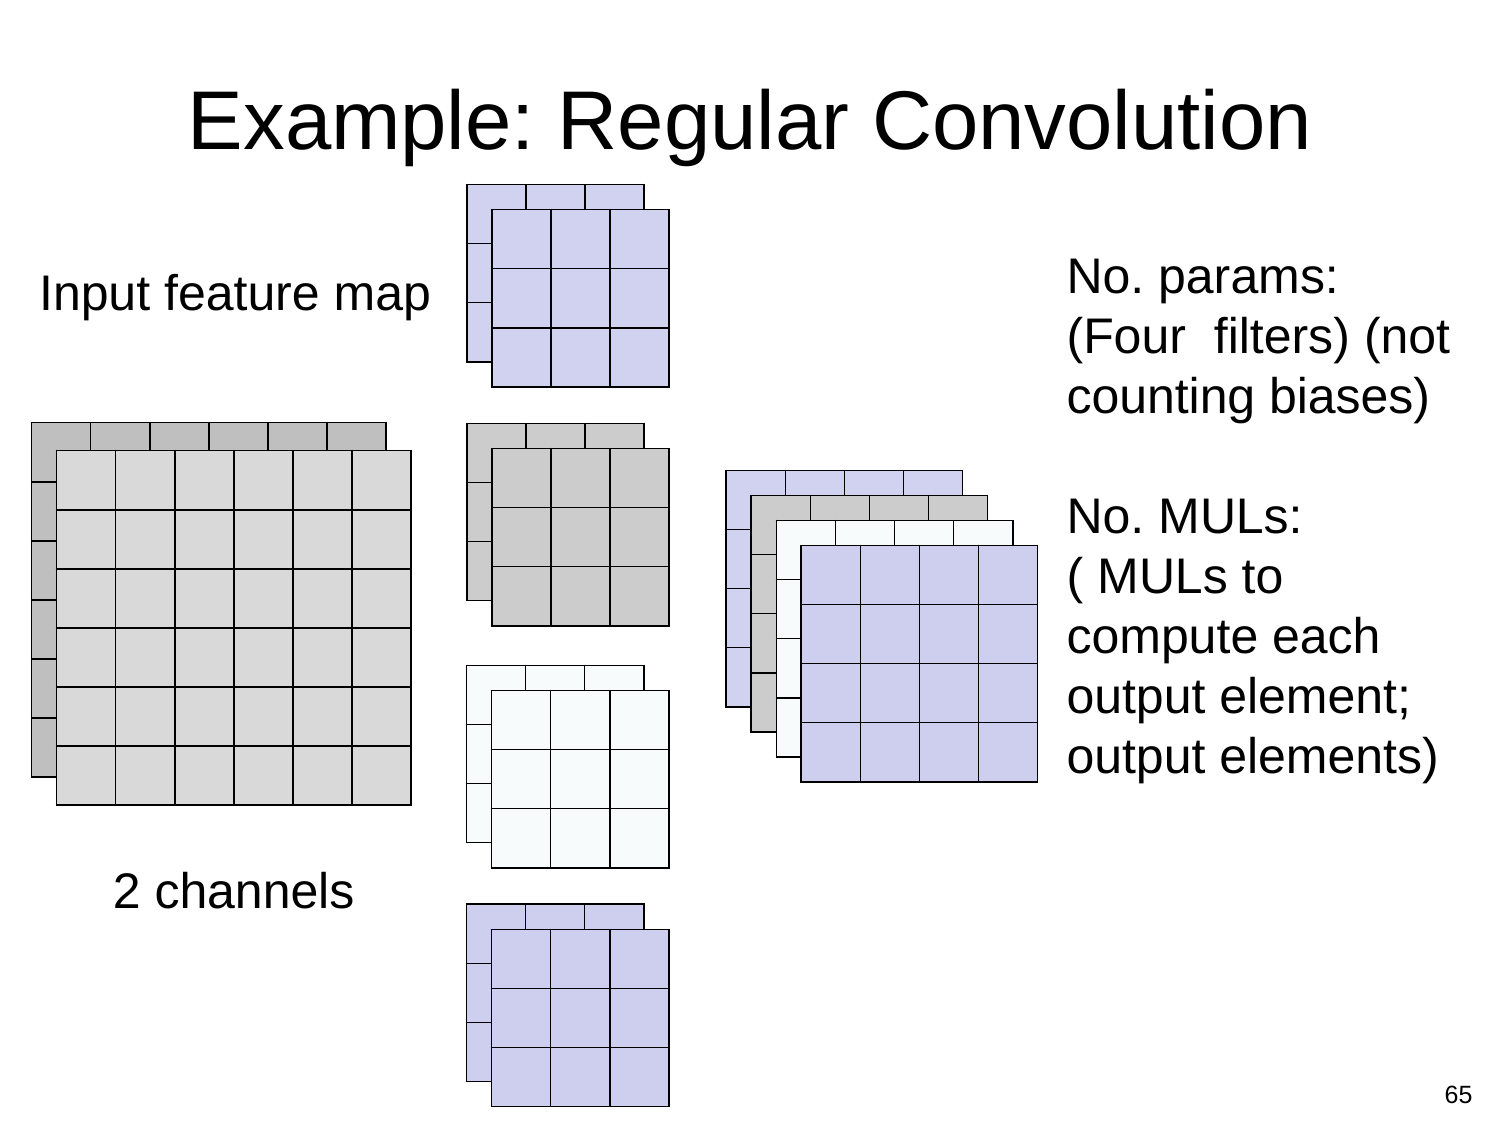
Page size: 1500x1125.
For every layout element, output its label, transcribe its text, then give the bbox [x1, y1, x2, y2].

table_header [526, 905, 584, 929]
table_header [551, 691, 609, 749]
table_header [929, 496, 987, 520]
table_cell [551, 809, 609, 867]
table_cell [176, 570, 233, 627]
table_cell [979, 664, 1037, 722]
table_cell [353, 688, 410, 745]
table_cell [468, 244, 491, 302]
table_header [467, 666, 525, 724]
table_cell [492, 750, 550, 808]
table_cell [57, 570, 115, 627]
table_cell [32, 601, 56, 658]
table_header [585, 666, 643, 690]
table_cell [777, 580, 800, 638]
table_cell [294, 511, 351, 568]
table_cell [235, 747, 292, 804]
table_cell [57, 629, 115, 686]
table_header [492, 930, 550, 988]
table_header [176, 451, 233, 509]
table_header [845, 471, 903, 495]
title Example: Regular Convolution [74, 44, 1426, 188]
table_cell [116, 629, 174, 686]
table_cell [294, 747, 351, 804]
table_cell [353, 511, 410, 568]
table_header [585, 905, 643, 929]
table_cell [492, 809, 550, 867]
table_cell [493, 269, 550, 327]
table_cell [57, 511, 115, 568]
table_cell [353, 747, 410, 804]
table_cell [861, 605, 919, 663]
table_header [353, 451, 410, 509]
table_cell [611, 329, 668, 386]
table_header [467, 905, 525, 963]
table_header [235, 451, 292, 509]
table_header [586, 185, 643, 209]
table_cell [32, 483, 56, 540]
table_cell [552, 567, 609, 625]
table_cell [611, 567, 668, 625]
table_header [116, 451, 174, 509]
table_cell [551, 1048, 609, 1106]
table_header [979, 546, 1037, 604]
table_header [802, 546, 860, 604]
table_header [552, 449, 609, 507]
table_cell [116, 511, 174, 568]
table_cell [493, 567, 550, 625]
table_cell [979, 605, 1037, 663]
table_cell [493, 329, 550, 386]
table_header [552, 210, 609, 268]
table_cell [176, 688, 233, 745]
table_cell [920, 723, 978, 781]
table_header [492, 691, 550, 749]
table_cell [353, 629, 410, 686]
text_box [10, 851, 457, 926]
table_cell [235, 629, 292, 686]
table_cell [611, 989, 668, 1047]
table_header [328, 423, 385, 450]
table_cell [611, 750, 668, 808]
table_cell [752, 674, 776, 731]
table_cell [468, 303, 491, 361]
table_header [551, 930, 609, 988]
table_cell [611, 269, 668, 327]
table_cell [552, 508, 609, 566]
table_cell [611, 1048, 668, 1106]
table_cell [116, 747, 174, 804]
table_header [468, 185, 525, 243]
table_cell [32, 542, 56, 599]
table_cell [727, 648, 750, 706]
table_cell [353, 570, 410, 627]
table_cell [752, 614, 776, 672]
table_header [611, 449, 668, 507]
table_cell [116, 688, 174, 745]
table_header [151, 423, 208, 450]
table_header [269, 423, 326, 450]
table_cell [235, 511, 292, 568]
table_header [527, 424, 584, 448]
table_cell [611, 809, 668, 867]
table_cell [467, 725, 491, 783]
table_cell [552, 269, 609, 327]
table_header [611, 930, 668, 988]
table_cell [294, 570, 351, 627]
table_header [91, 423, 149, 450]
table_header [920, 546, 978, 604]
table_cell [235, 570, 292, 627]
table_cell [777, 699, 800, 756]
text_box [24, 253, 471, 328]
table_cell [467, 784, 491, 842]
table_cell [861, 723, 919, 781]
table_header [777, 521, 835, 579]
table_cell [492, 1048, 550, 1106]
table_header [861, 546, 919, 604]
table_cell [727, 530, 750, 588]
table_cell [116, 570, 174, 627]
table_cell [802, 723, 860, 781]
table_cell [294, 688, 351, 745]
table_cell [235, 688, 292, 745]
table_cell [727, 589, 750, 647]
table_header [493, 449, 550, 507]
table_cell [467, 964, 491, 1022]
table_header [904, 471, 962, 495]
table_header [526, 666, 584, 690]
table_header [954, 521, 1012, 545]
slide_number 65 [1137, 1070, 1488, 1112]
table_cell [294, 629, 351, 686]
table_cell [493, 508, 550, 566]
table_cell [467, 1023, 491, 1081]
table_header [752, 496, 810, 554]
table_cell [57, 747, 115, 804]
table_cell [752, 555, 776, 613]
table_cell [861, 664, 919, 722]
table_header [836, 521, 894, 545]
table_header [493, 210, 550, 268]
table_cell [551, 750, 609, 808]
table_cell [57, 688, 115, 745]
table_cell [802, 605, 860, 663]
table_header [468, 424, 525, 482]
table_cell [468, 483, 491, 541]
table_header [294, 451, 351, 509]
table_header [870, 496, 928, 520]
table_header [611, 210, 668, 268]
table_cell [176, 629, 233, 686]
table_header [727, 471, 785, 529]
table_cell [552, 329, 609, 386]
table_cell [32, 660, 56, 717]
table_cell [492, 989, 550, 1047]
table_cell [176, 747, 233, 804]
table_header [57, 451, 115, 509]
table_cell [468, 542, 491, 600]
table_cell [920, 664, 978, 722]
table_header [811, 496, 869, 520]
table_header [586, 424, 643, 448]
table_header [895, 521, 953, 545]
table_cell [32, 719, 56, 776]
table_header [611, 691, 668, 749]
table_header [527, 185, 584, 209]
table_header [786, 471, 844, 495]
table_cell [920, 605, 978, 663]
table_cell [777, 639, 800, 697]
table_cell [551, 989, 609, 1047]
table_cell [176, 511, 233, 568]
table_header [32, 423, 90, 481]
table_header [210, 423, 267, 450]
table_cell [802, 664, 860, 722]
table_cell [979, 723, 1037, 781]
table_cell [611, 508, 668, 566]
